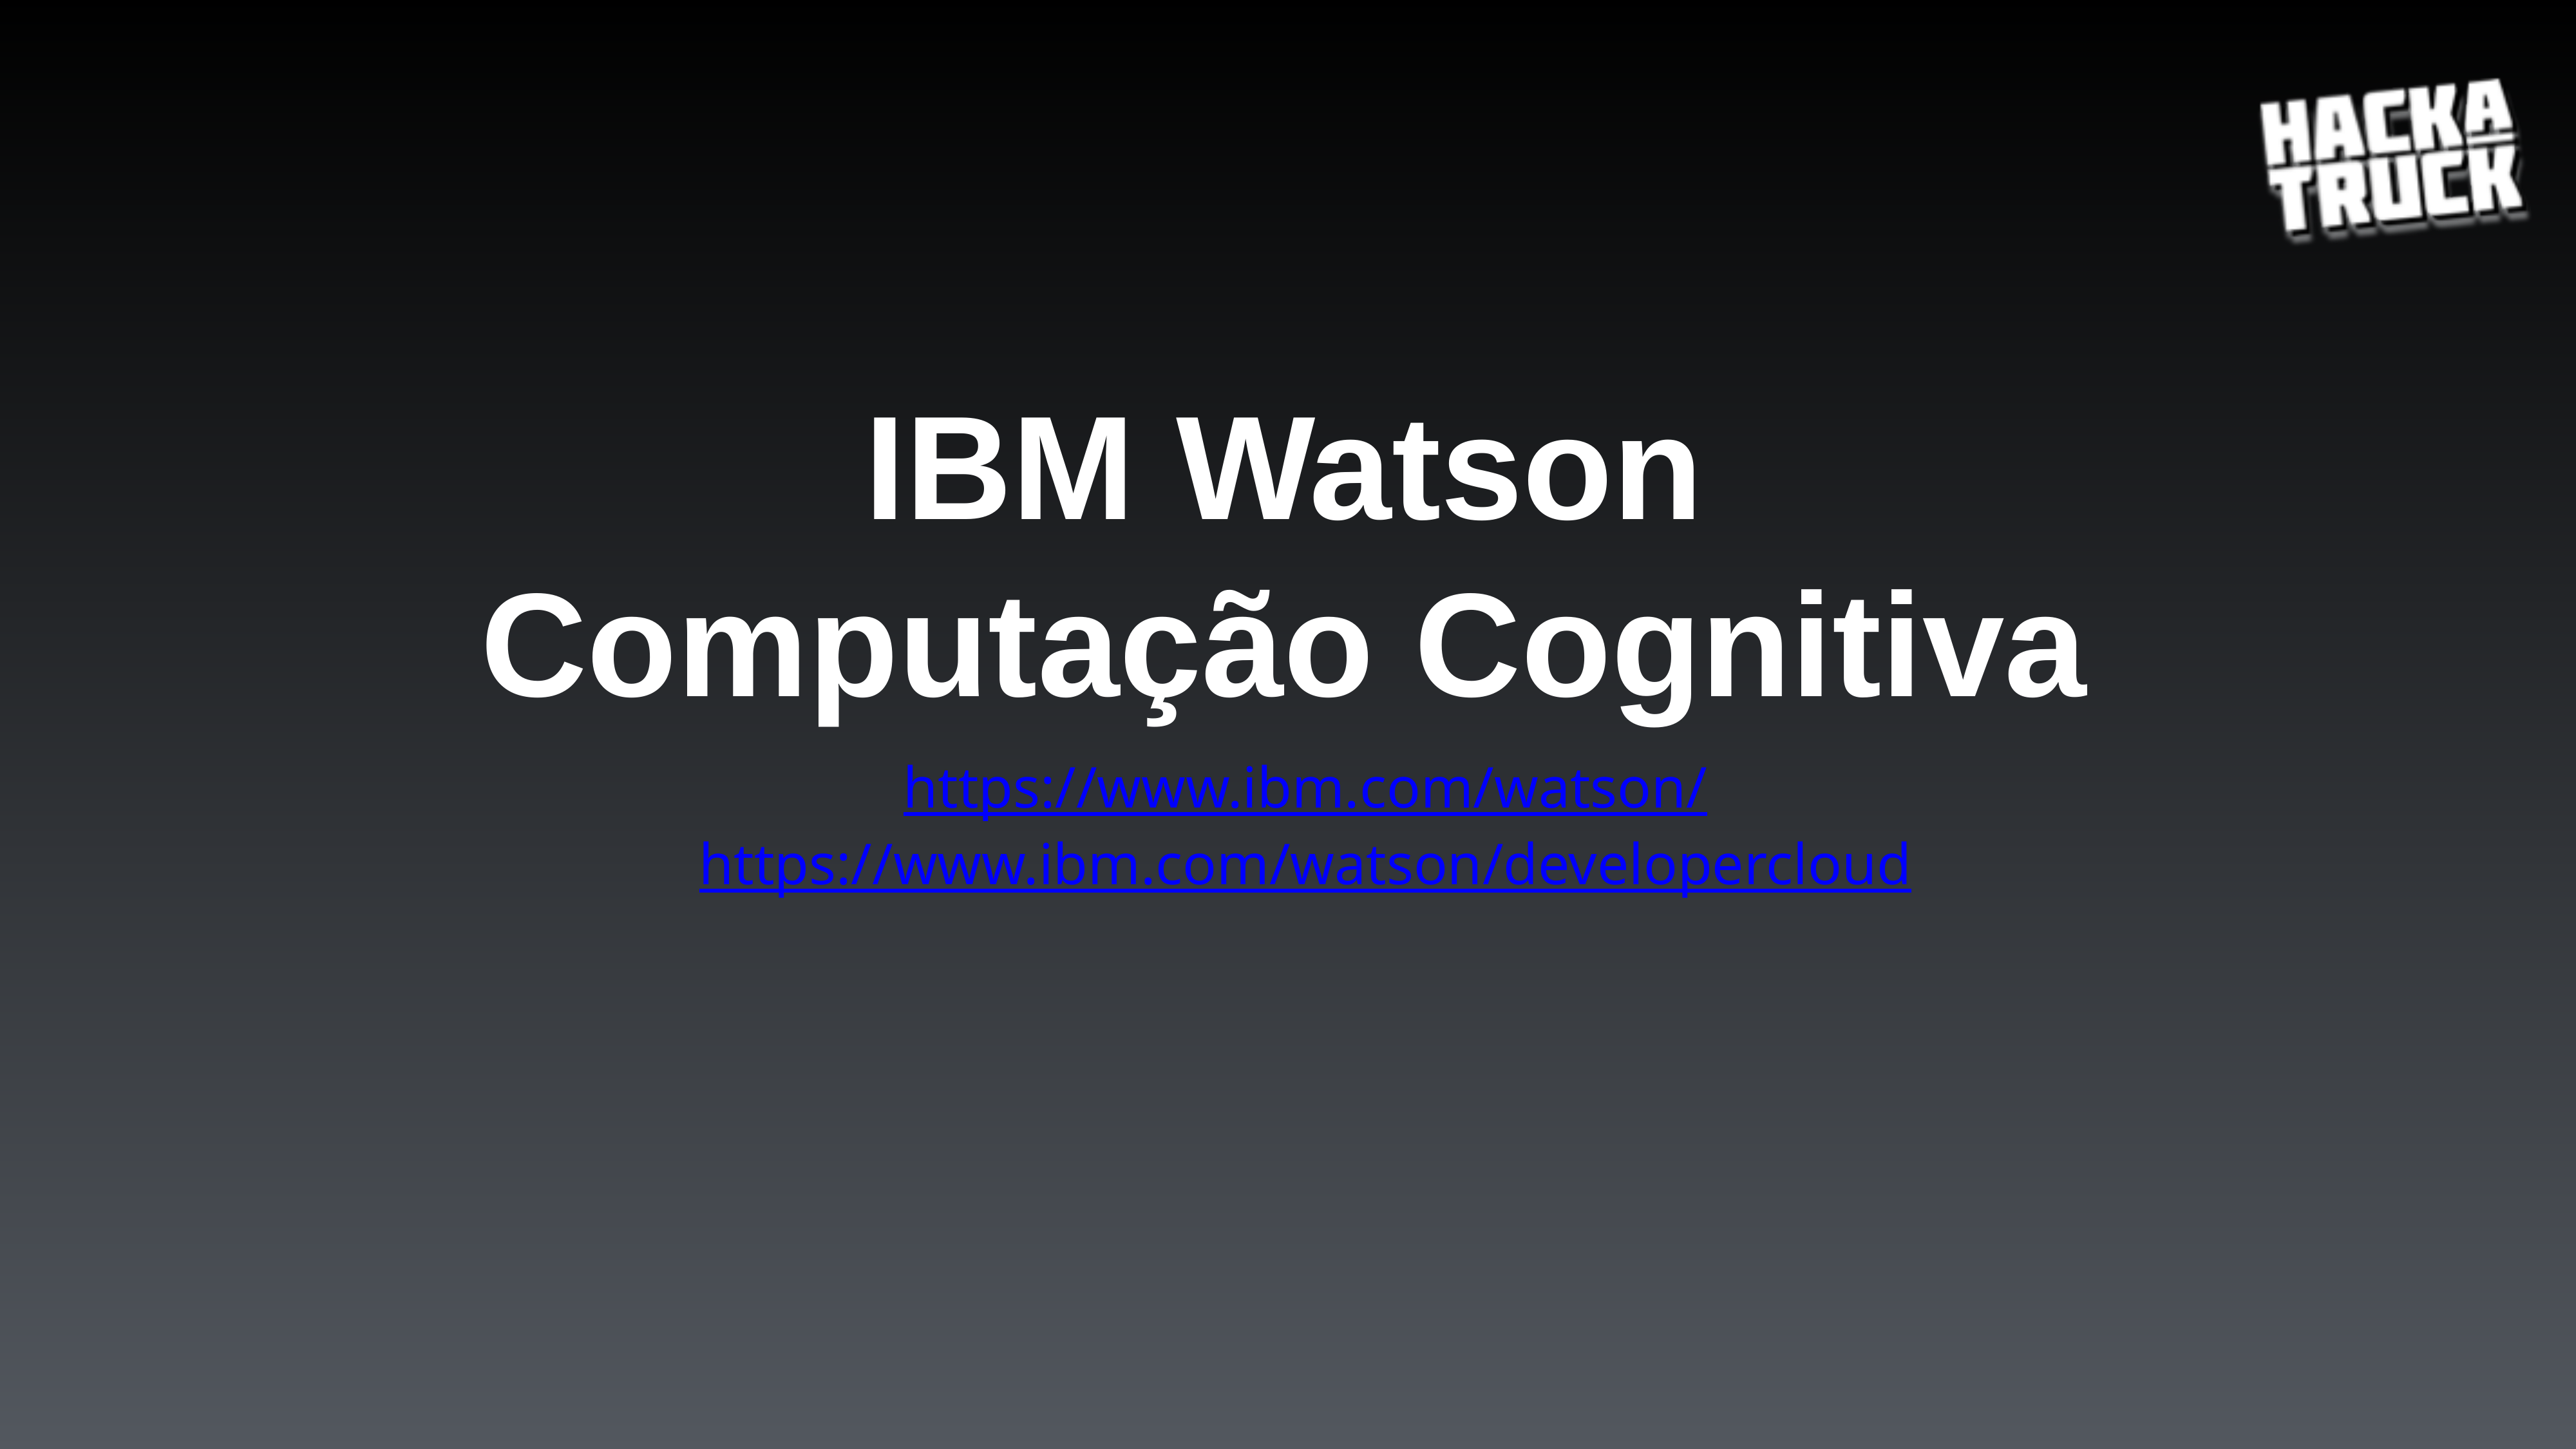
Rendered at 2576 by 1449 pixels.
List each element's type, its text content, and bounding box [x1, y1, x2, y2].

subtitle https://www.ibm.com/watson/ https://www.ibm.com/watson/developercloud [462, 744, 2150, 1025]
picture [2259, 77, 2530, 240]
title IBM Watson Computação Cognitiva [280, 296, 2289, 734]
